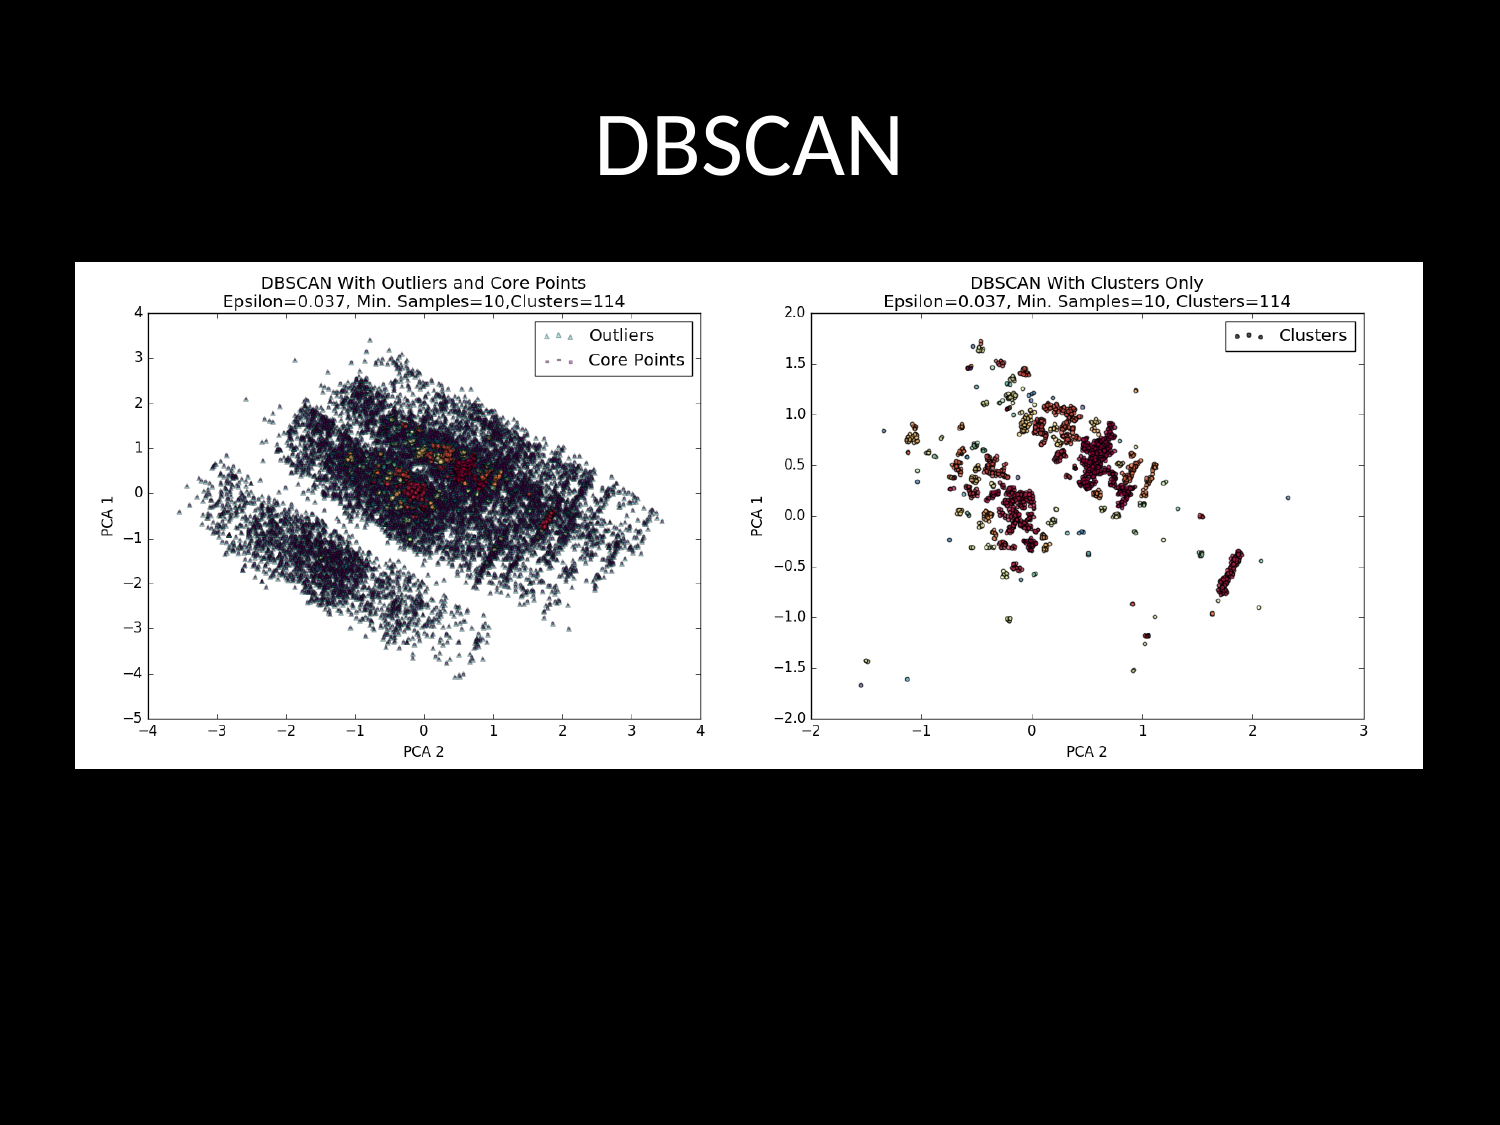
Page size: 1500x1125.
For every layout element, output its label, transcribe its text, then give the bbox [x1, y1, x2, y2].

picture [74, 262, 1423, 769]
title DBSCAN [75, 45, 1425, 233]
